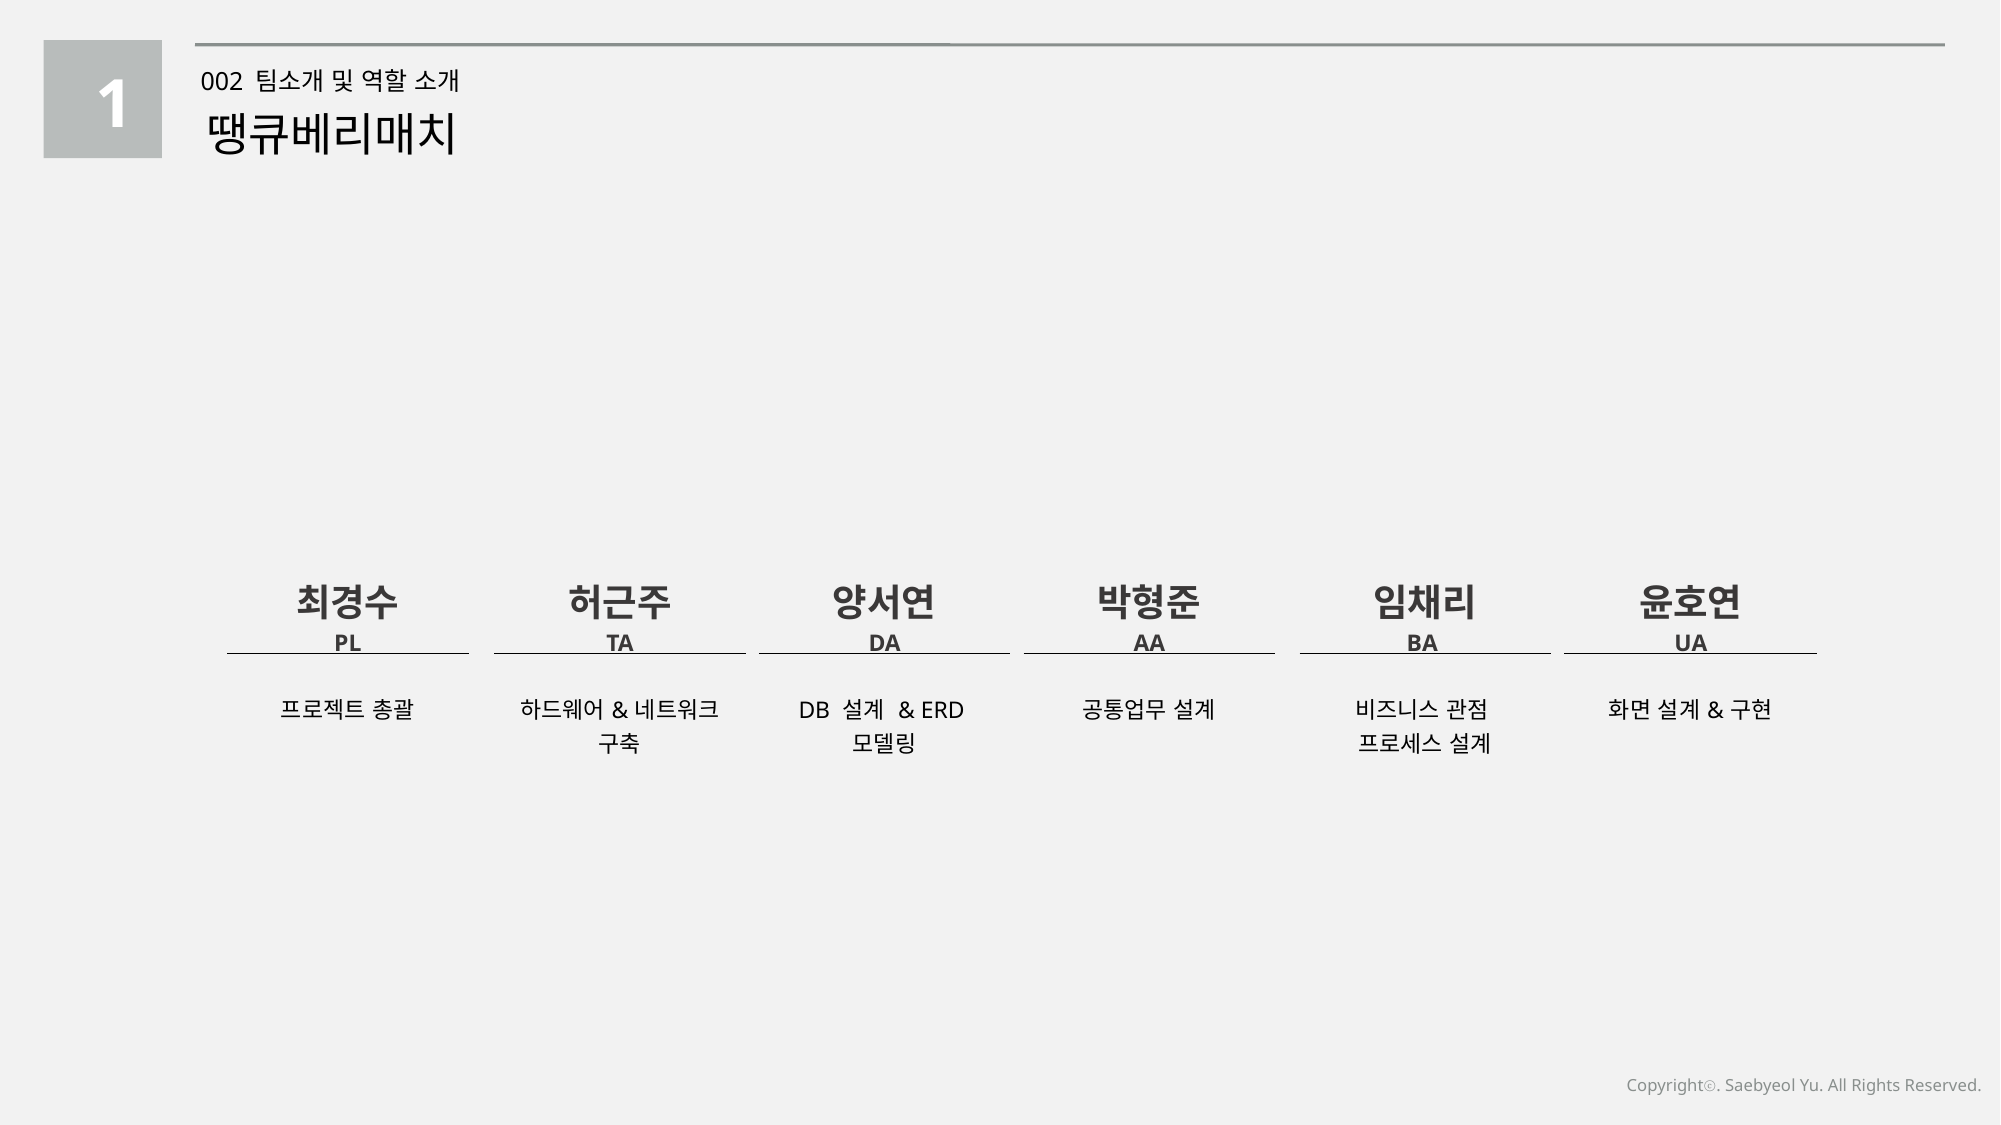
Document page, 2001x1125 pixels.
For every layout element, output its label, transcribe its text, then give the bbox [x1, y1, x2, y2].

table_cell 공통업무 설계 [1024, 654, 1275, 752]
table_header 박형준 AA [1024, 565, 1275, 653]
table_cell 화면 설계&구현 [1564, 654, 1817, 752]
table_header 허근주 TA [494, 565, 746, 653]
table_header 최경수 PL [227, 565, 469, 653]
table_header 임채리 BA [1300, 565, 1551, 653]
table_header 윤호연 UA [1564, 565, 1817, 653]
table_header 양서연 DA [759, 565, 1010, 653]
text_box 1 [80, 52, 123, 148]
text_box [43, 39, 163, 159]
table_cell DB 설계 & ERD모델링 [759, 654, 1010, 778]
table_cell 비즈니스 관점 프로세스 설계 [1300, 654, 1551, 779]
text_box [194, 57, 467, 169]
table_cell 프로젝트 총괄 [227, 654, 469, 752]
table_cell 하드웨어&네트워크 구축 [494, 654, 746, 779]
